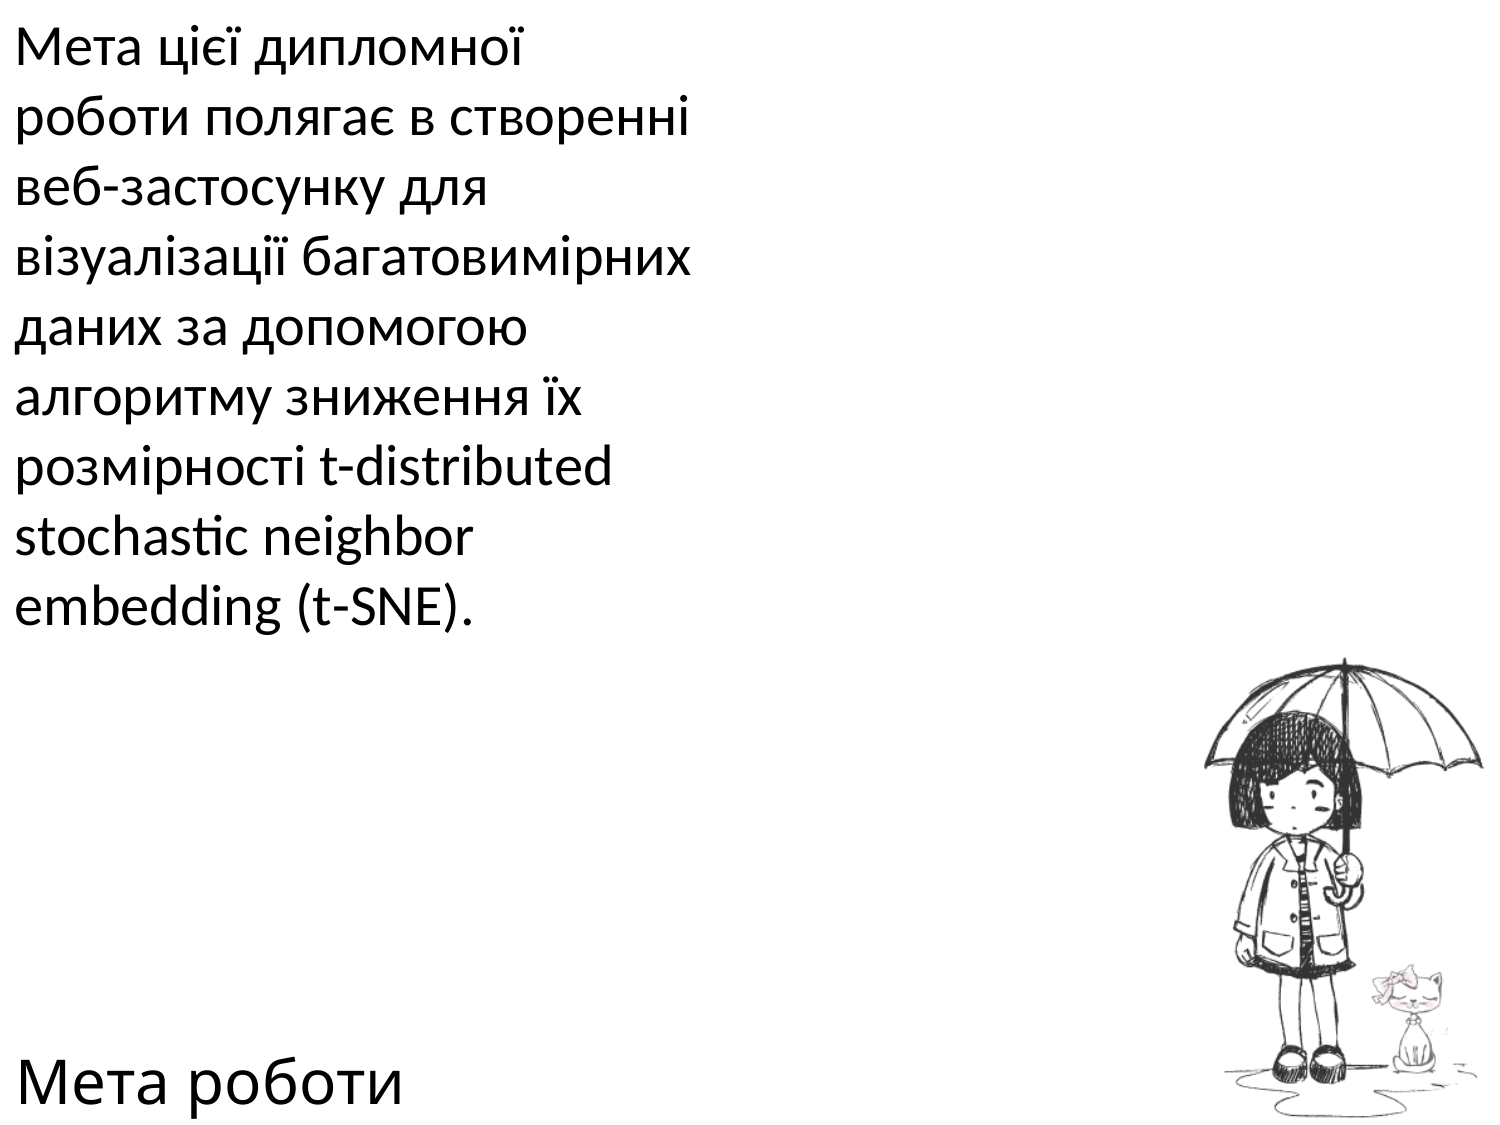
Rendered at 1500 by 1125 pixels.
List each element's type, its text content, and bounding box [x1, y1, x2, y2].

text_box Мета цієї дипломної роботи полягає в створенні веб-застосунку для візуалізації багатовимірних даних за допомогою алгоритму зниження їх розмірності t-distributed stochastic neighbor embedding (t-SNE). [0, 0, 727, 715]
title Мета роботи [0, 1035, 1350, 1125]
picture [1198, 651, 1491, 1125]
